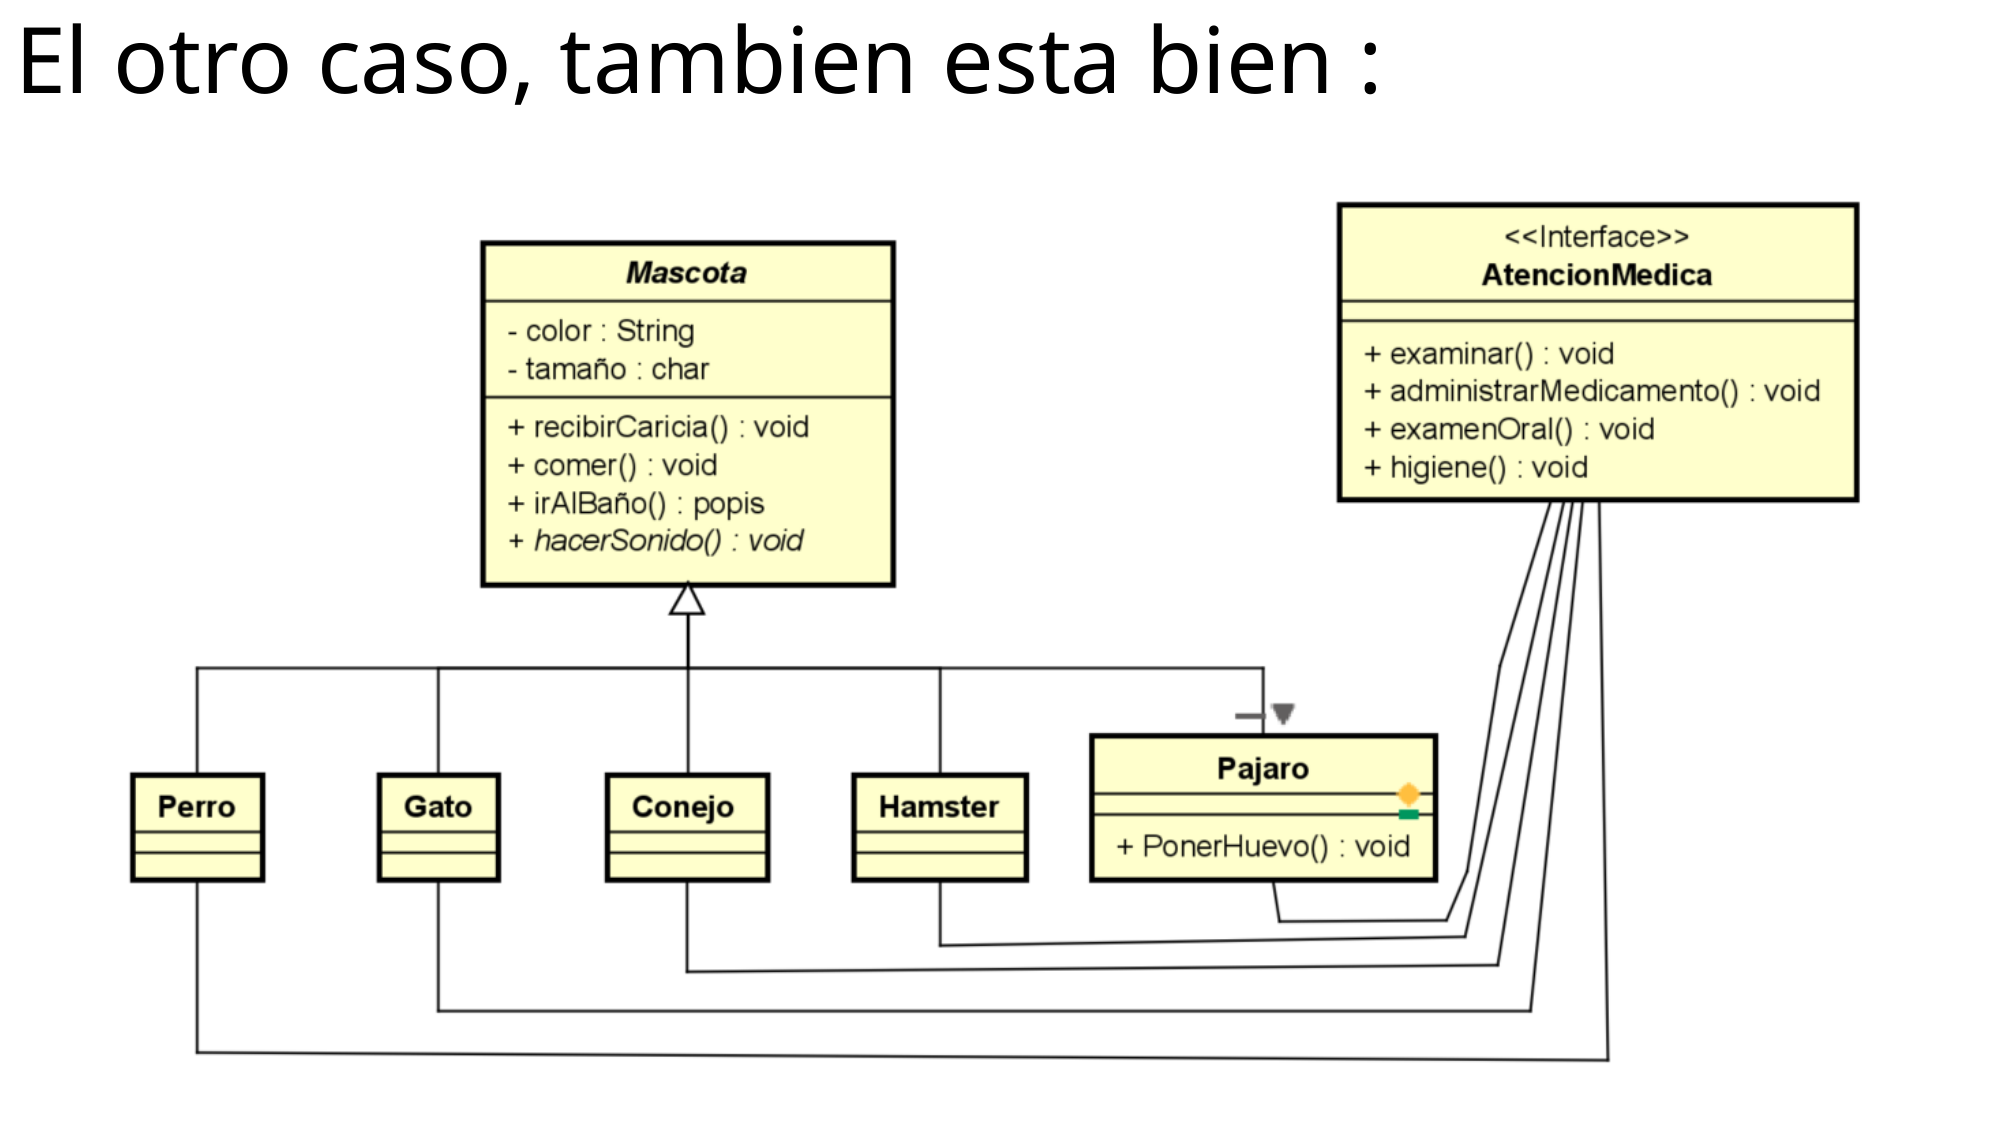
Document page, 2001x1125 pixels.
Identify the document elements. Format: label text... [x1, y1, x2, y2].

title El otro caso, tambien esta bien : [0, 0, 1725, 173]
picture [120, 120, 1880, 1091]
